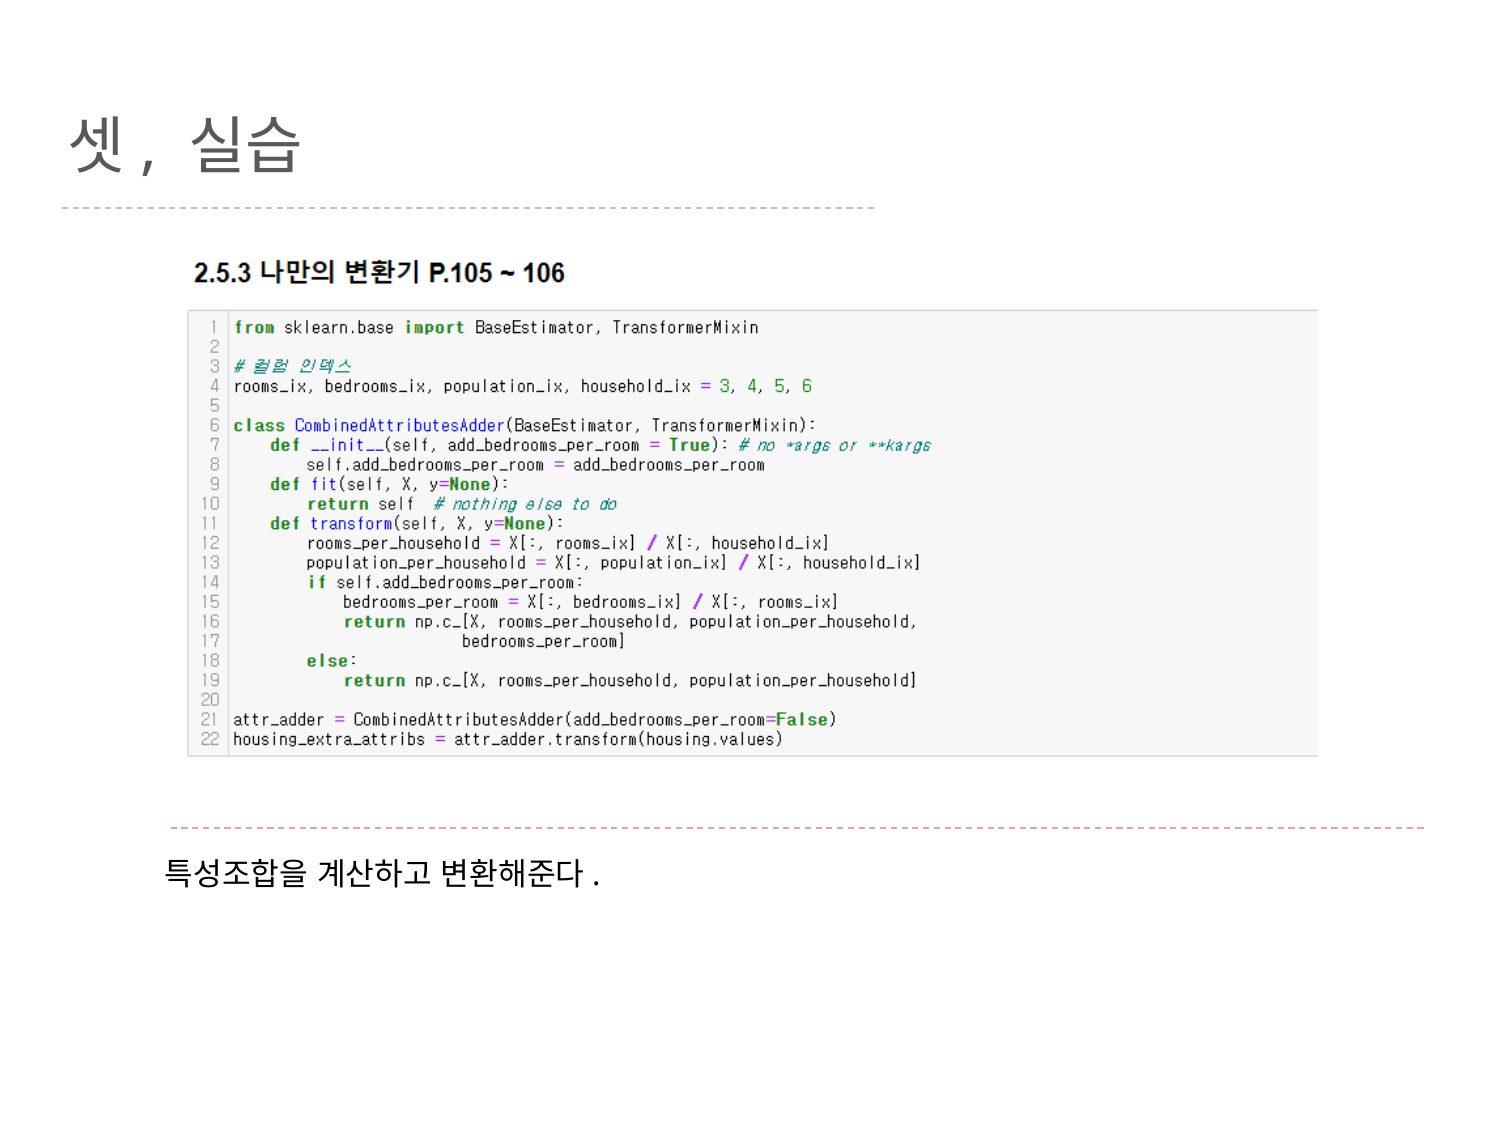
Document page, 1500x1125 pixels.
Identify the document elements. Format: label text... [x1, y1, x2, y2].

picture [181, 246, 1319, 791]
text_box 셋, 실습 [53, 98, 1193, 189]
text_box 특성조합을 계산하고 변환해준다. [149, 828, 1447, 900]
